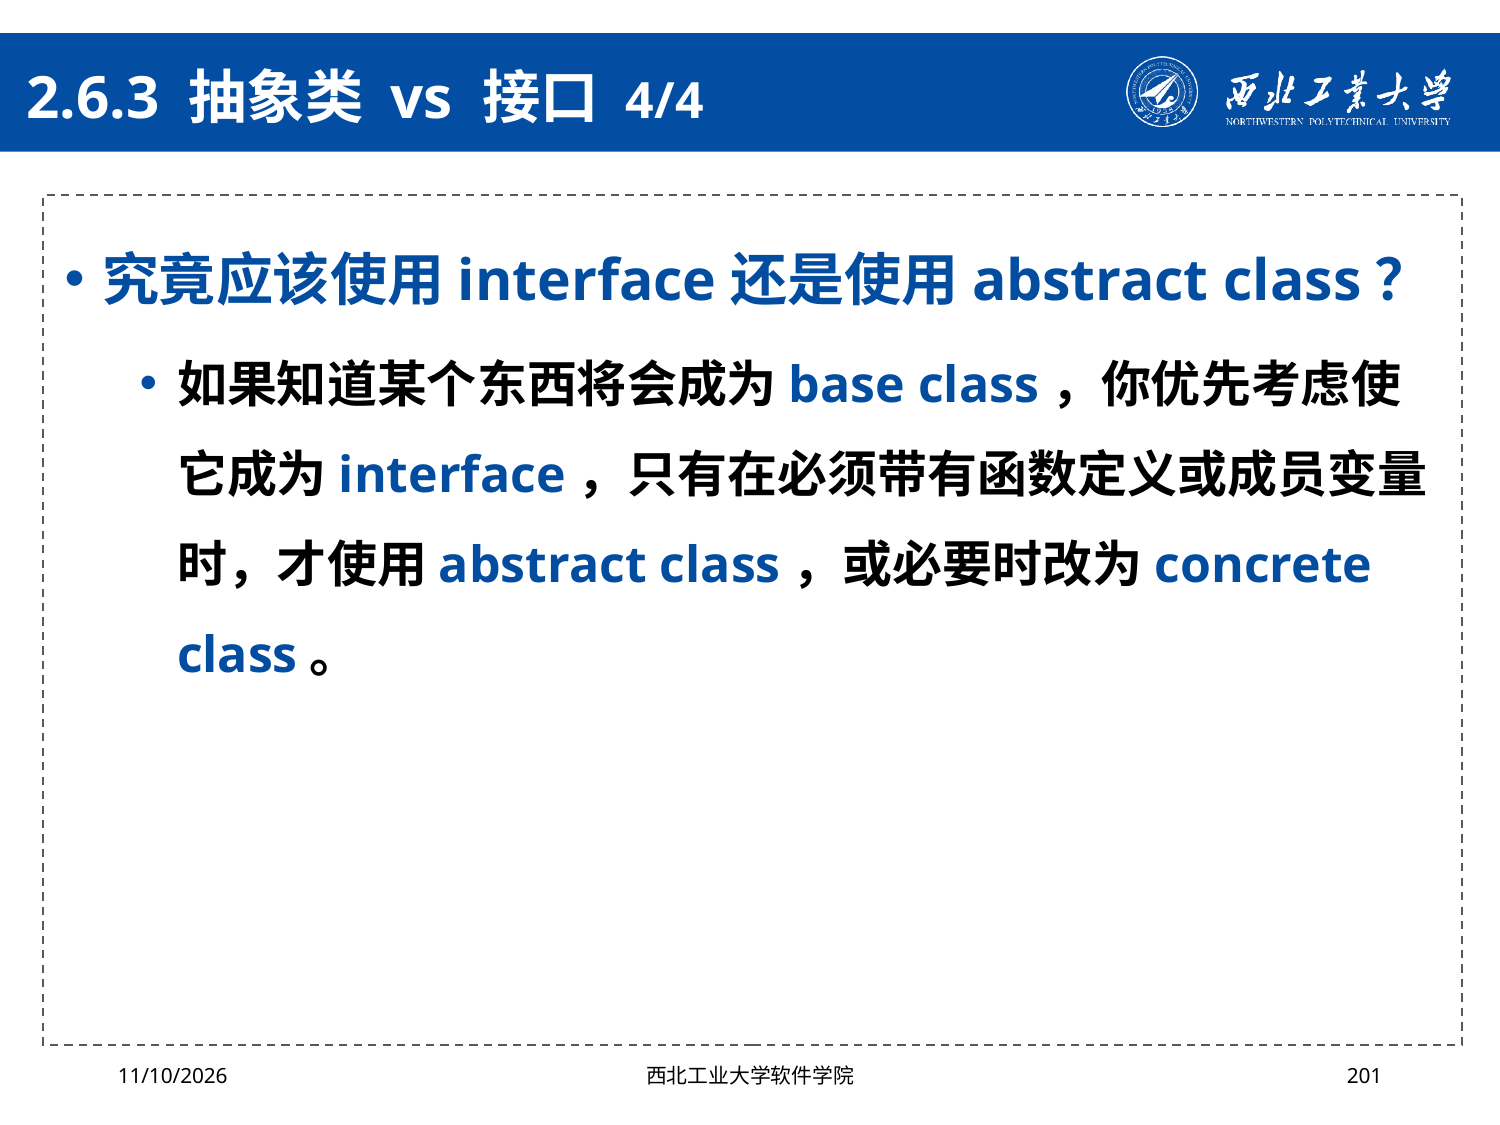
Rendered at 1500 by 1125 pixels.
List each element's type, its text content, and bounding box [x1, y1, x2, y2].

footer 西北工业大学软件学院 [496, 1055, 1004, 1116]
title 2.6.3 抽象类 vs 接口 4/4 [11, 49, 1115, 149]
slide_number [103, 1055, 441, 1116]
picture [1226, 68, 1451, 125]
slide_number 201 [1059, 1055, 1397, 1116]
picture [1126, 56, 1198, 127]
list 究竟应该使用interface还是使用abstract class？ 如果知道某个东西将会成为base class，你优先考虑使它成为interface，只有在必须带有函数定义或成员变量时，才使用abstract class，或必要时改为concrete class。 [49, 201, 1457, 1036]
